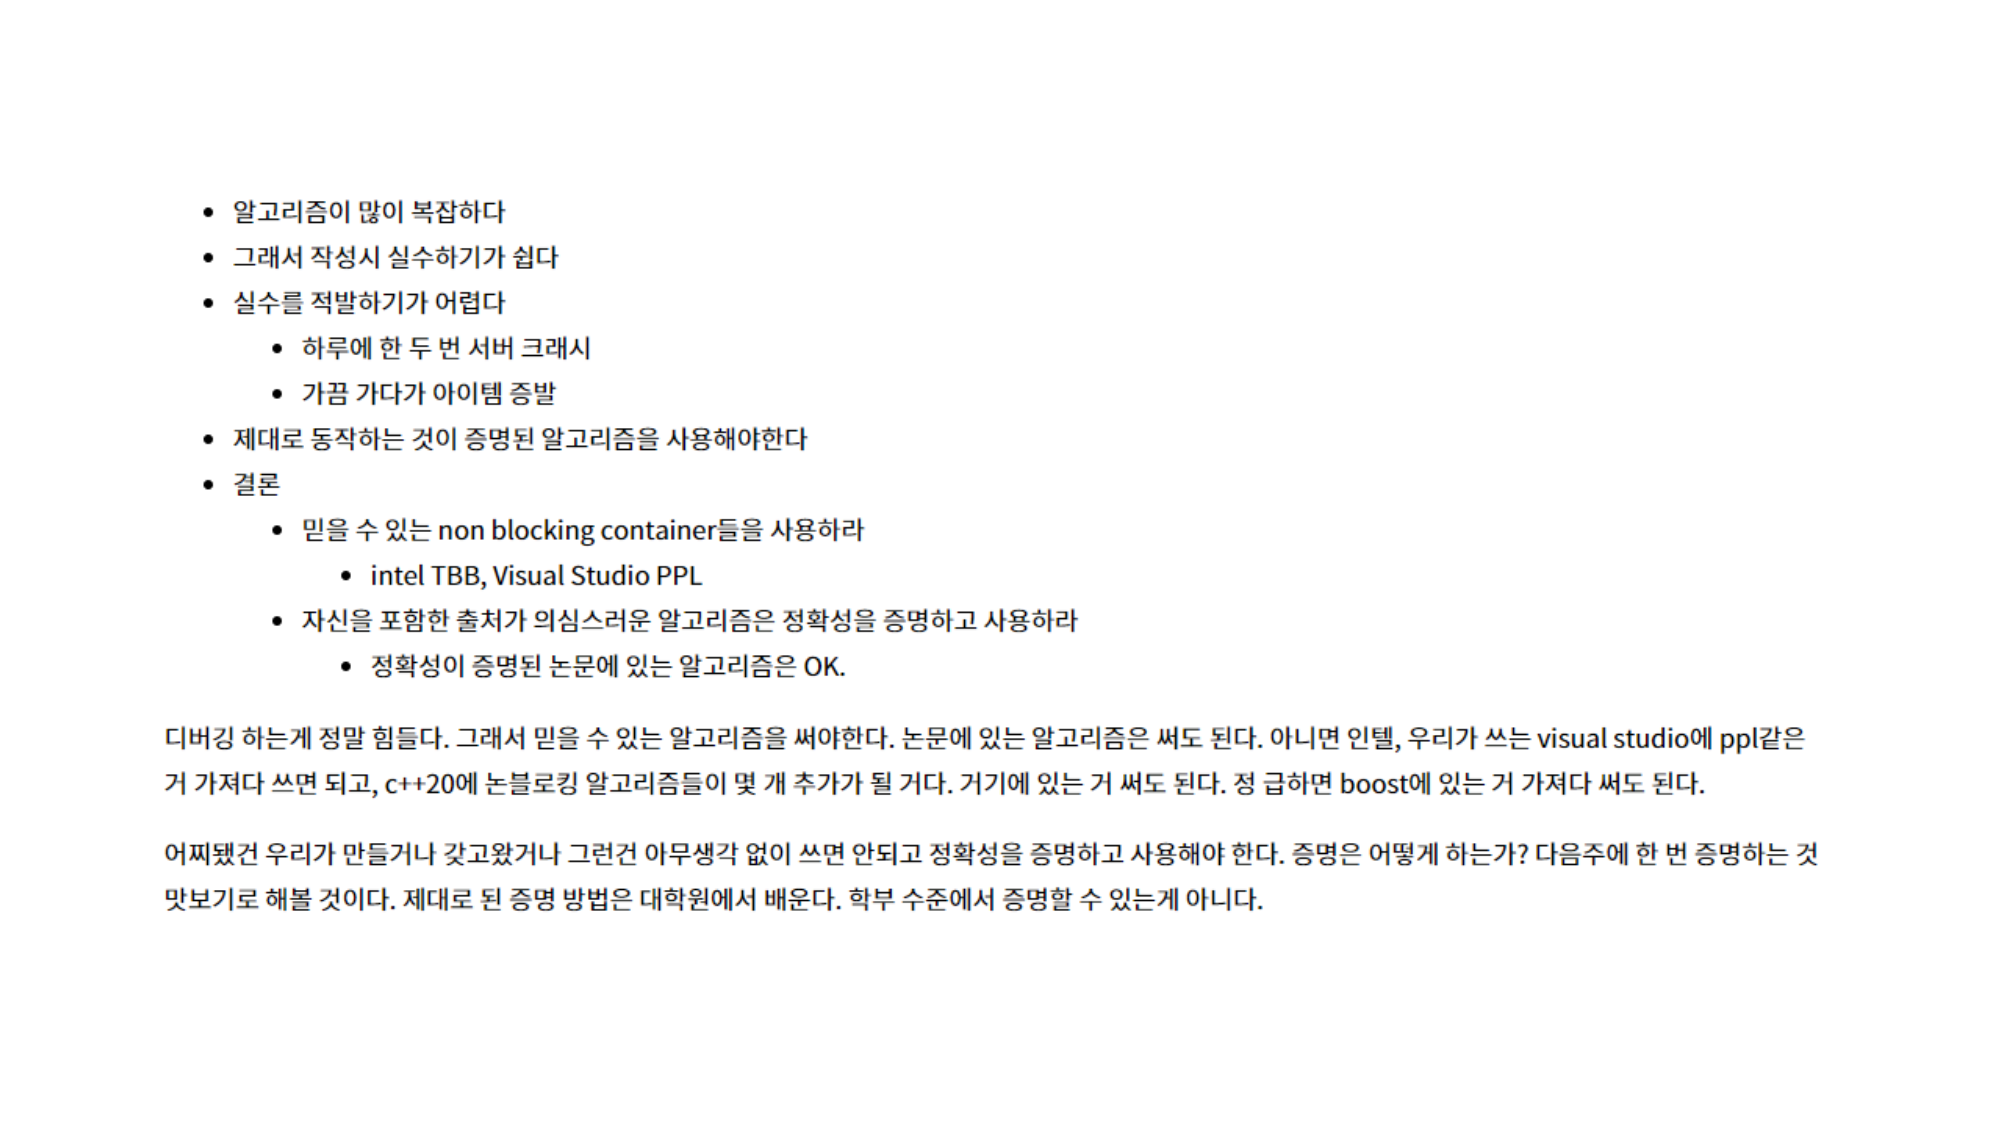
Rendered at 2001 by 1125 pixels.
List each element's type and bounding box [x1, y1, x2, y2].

picture [146, 153, 1854, 972]
